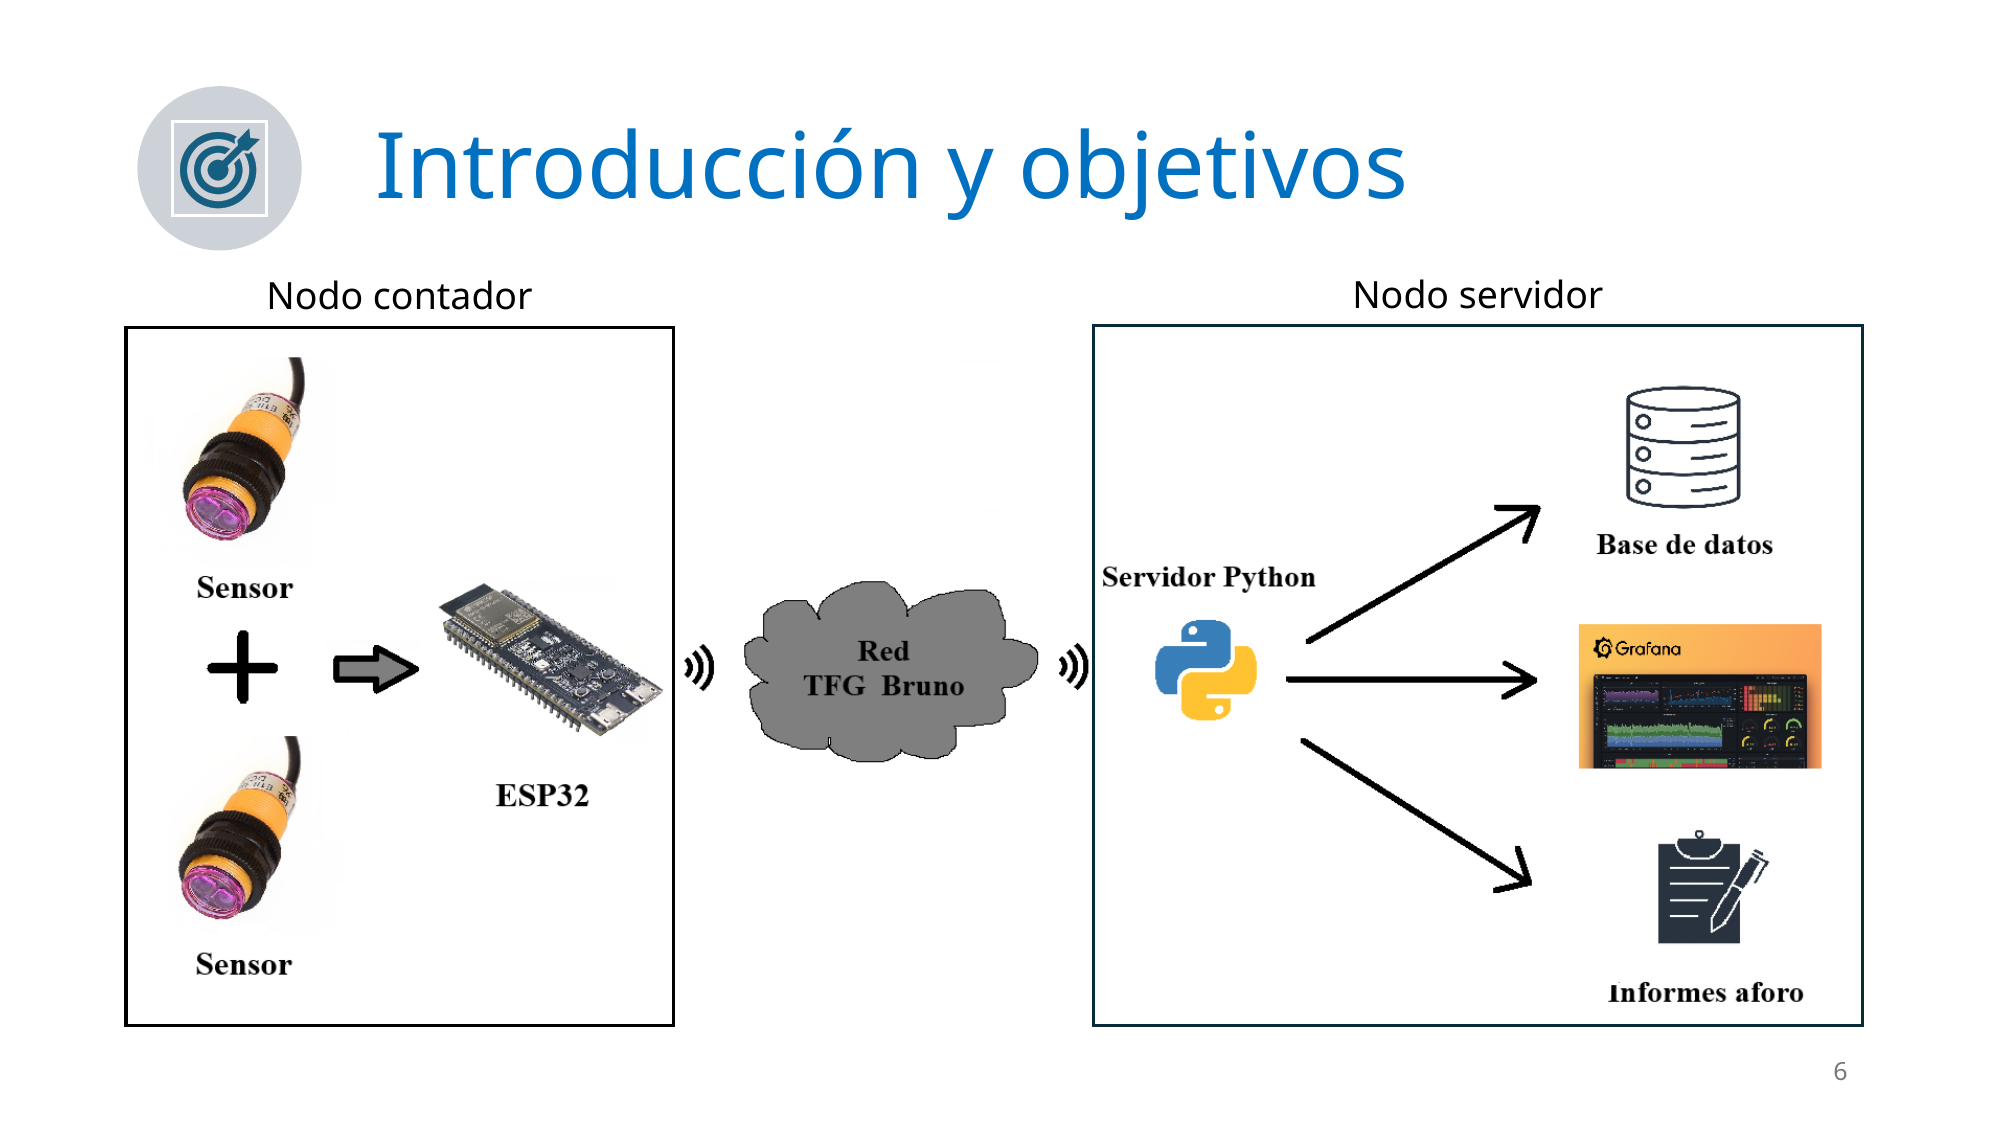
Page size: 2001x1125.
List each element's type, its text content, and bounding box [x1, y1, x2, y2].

title Introducción y objetivos [360, 59, 1863, 278]
text_box Nodo contador [197, 264, 603, 325]
text_box [171, 120, 268, 217]
slide_number 6 [1412, 1042, 1863, 1103]
text_box [137, 86, 302, 251]
text_box Nodo servidor [1224, 263, 1732, 324]
text_box [1092, 324, 1864, 1027]
text_box [124, 326, 146, 1027]
picture [146, 326, 1854, 1050]
